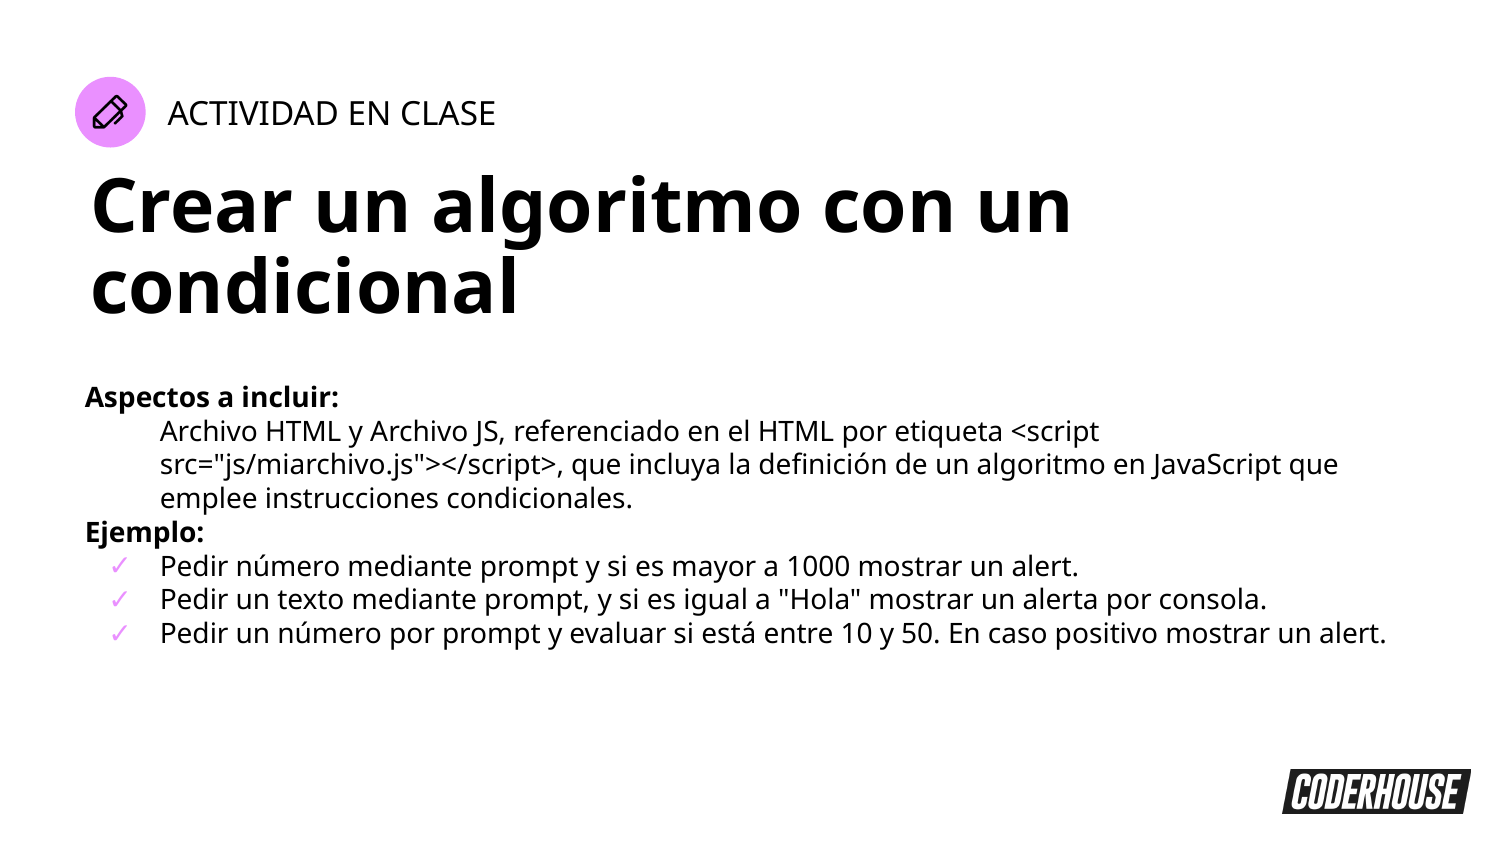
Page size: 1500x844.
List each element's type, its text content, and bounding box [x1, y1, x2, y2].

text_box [74, 76, 146, 148]
picture [1281, 769, 1471, 814]
text_box Aspectos a incluir: Archivo HTML y Archivo JS, referenciado en el HTML por etiqueta <script src="js/miarchivo.js"></script>, que incluya la definición de un algoritmo en JavaScript que emplee instrucciones condicionales. Ejemplo: Pedir número mediante prompt y si es mayor a 1000 mostrar un alert. Pedir un texto mediante prompt, y si es igual a "Hola" mostrar un alerta por consola. Pedir un número por prompt y evaluar si está entre 10 y 50. En caso positivo mostrar un alert. [69, 330, 1431, 665]
text_box ACTIVIDAD EN CLASE [152, 76, 557, 147]
text_box Crear un algoritmo con un condicional [75, 153, 1392, 330]
